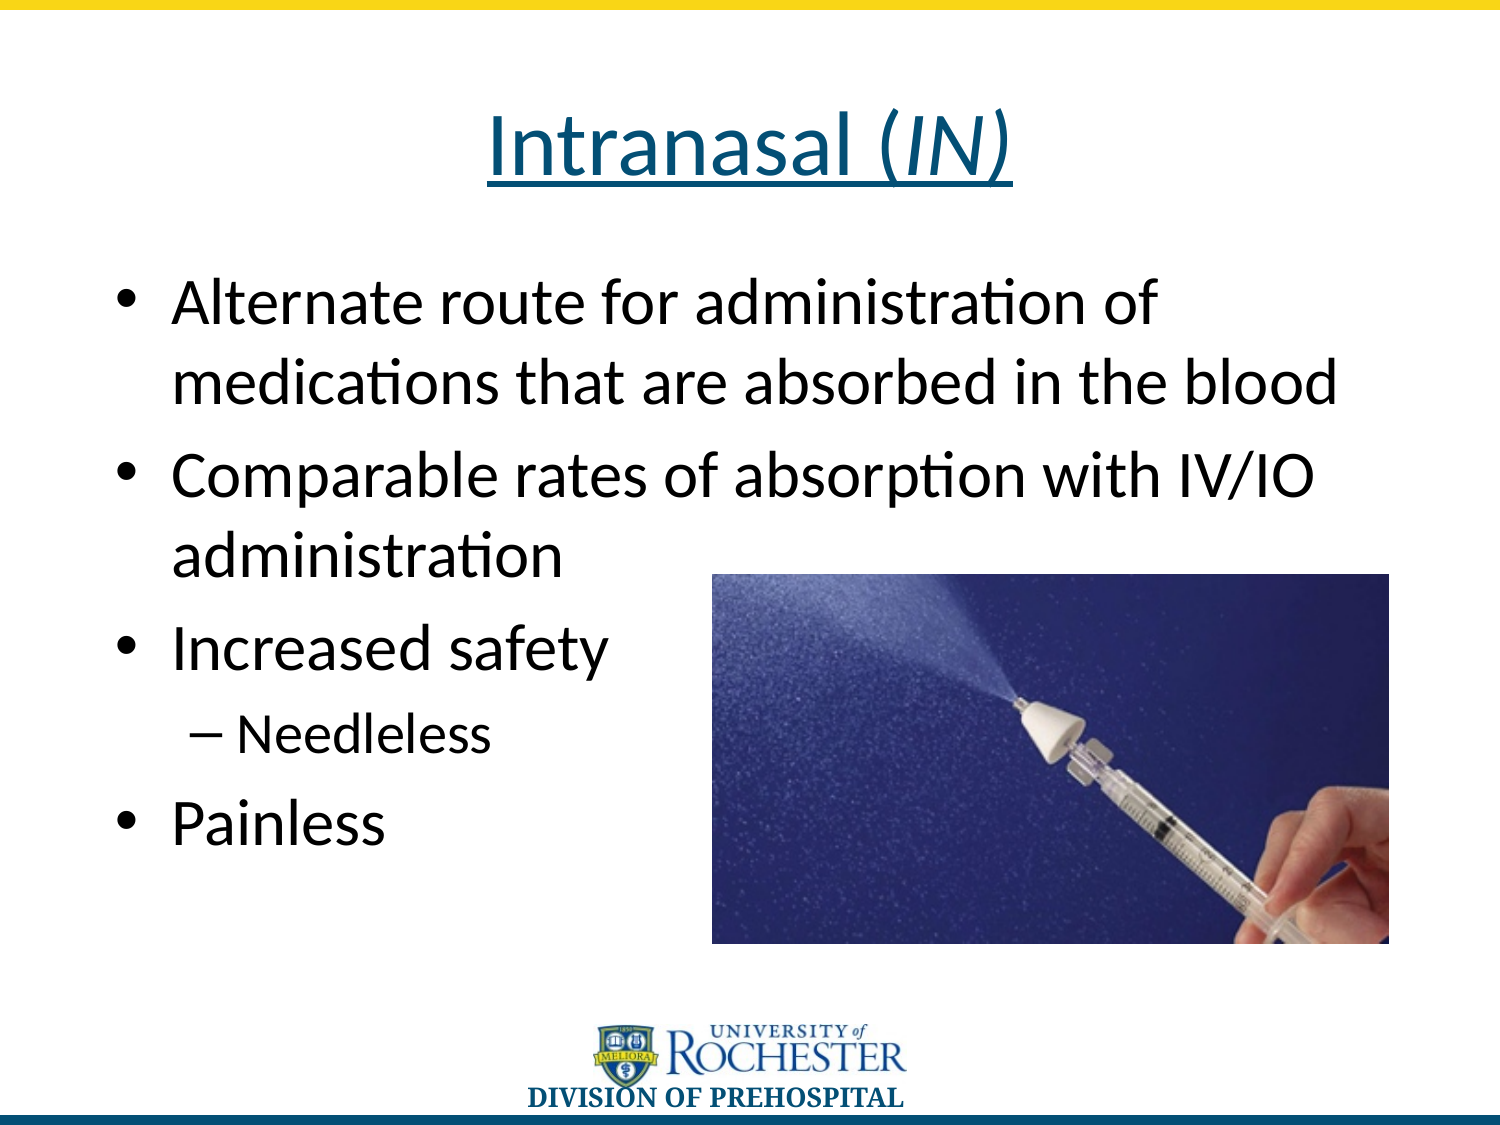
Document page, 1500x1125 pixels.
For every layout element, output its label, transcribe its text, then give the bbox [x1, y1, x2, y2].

title Intranasal (IN) [75, 45, 1425, 233]
picture [712, 574, 1390, 944]
picture [593, 1024, 907, 1089]
list Alternate route for administration of medications that are absorbed in the blood Comparable rates of absorption with IV/IO administration Increased safety Needleless Painless [99, 249, 1450, 993]
